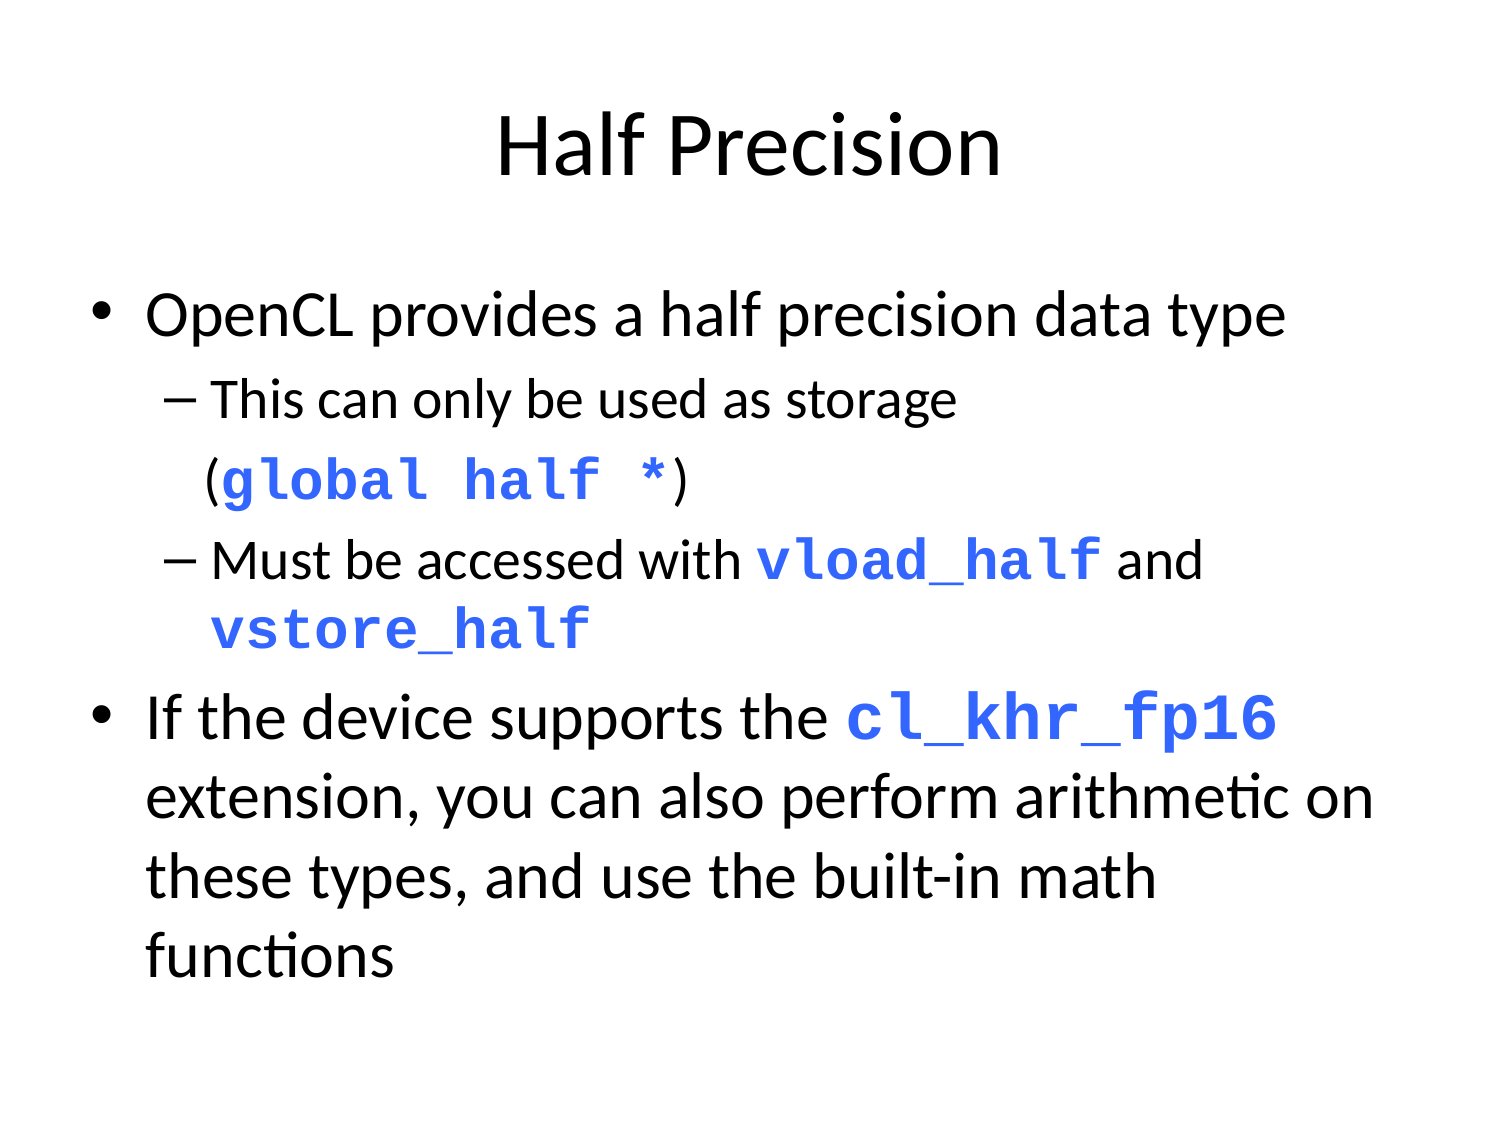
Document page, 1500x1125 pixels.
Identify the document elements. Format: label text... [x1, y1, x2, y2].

title Half Precision [75, 45, 1425, 233]
list OpenCL provides a half precision data type This can only be used as storage (global half *) Must be accessed with vload_half and vstore_half If the device supports the cl_khr_fp16 extension, you can also perform arithmetic on these types, and use the built-in math functions [75, 262, 1425, 1005]
